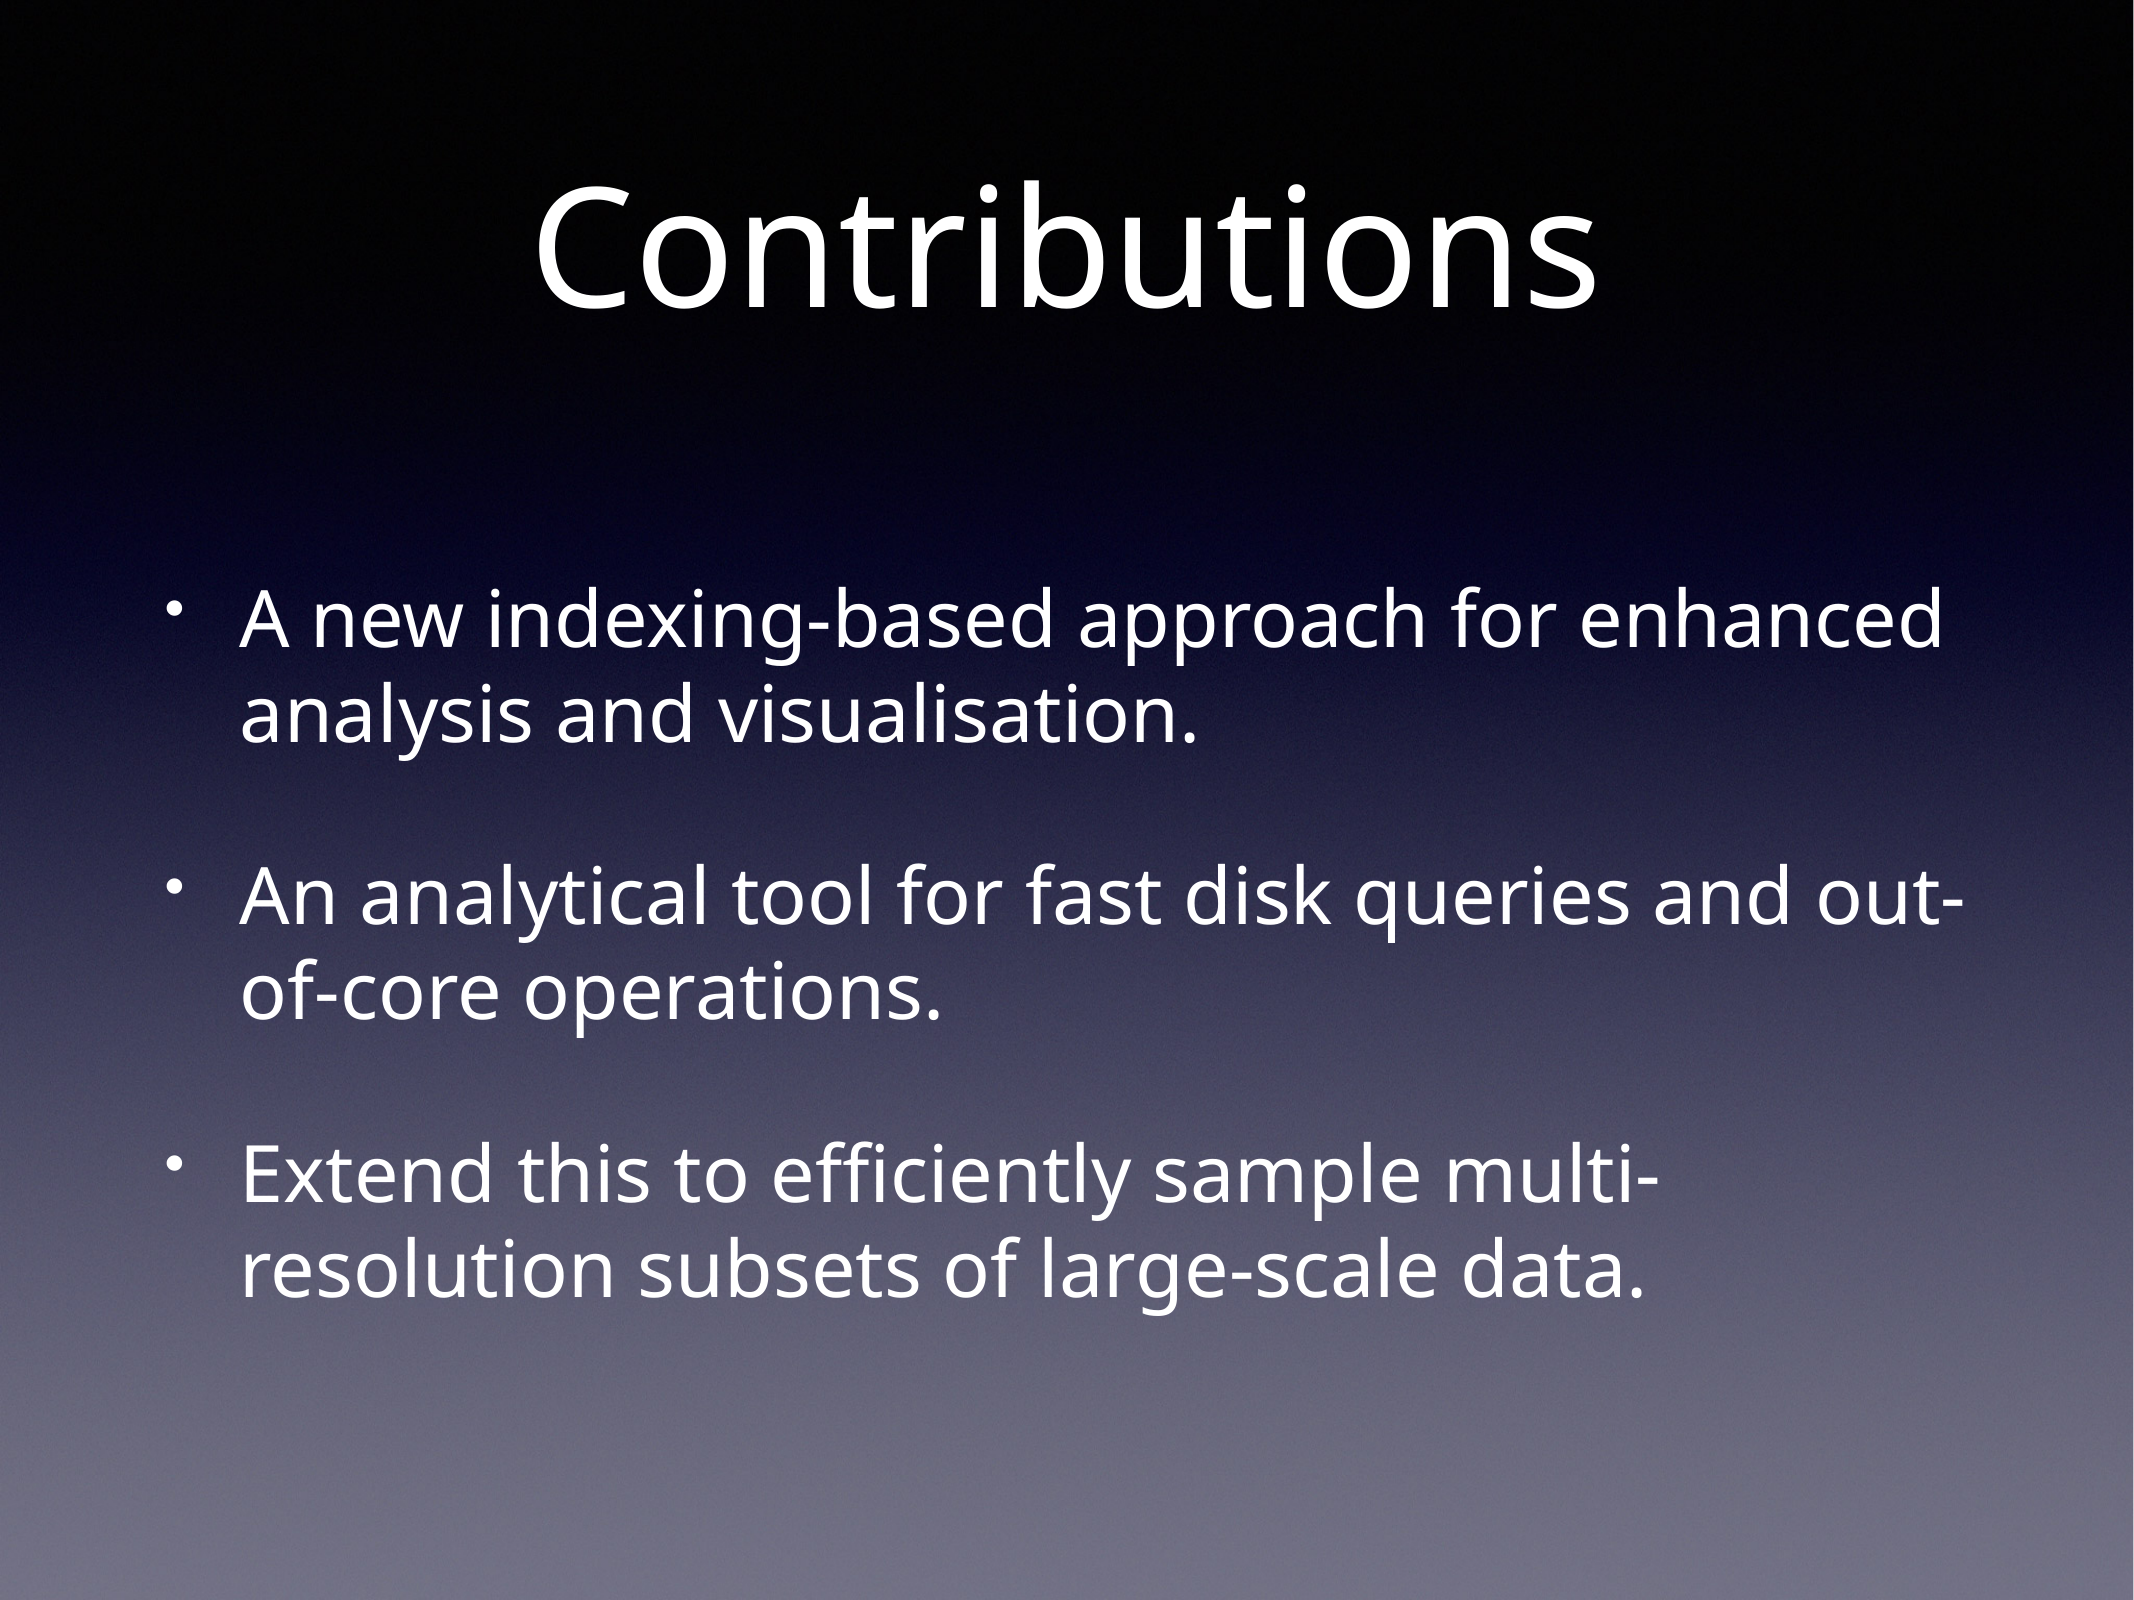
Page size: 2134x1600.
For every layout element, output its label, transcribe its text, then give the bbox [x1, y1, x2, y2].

picture [0, 0, 2134, 1600]
list A new indexing-based approach for enhanced analysis and visualisation. An analytical tool for fast disk queries and out-of-core operations. Extend this to efficiently sample multi-resolution subsets of large-scale data. [155, 424, 1978, 1457]
title Contributions [155, 66, 1978, 416]
